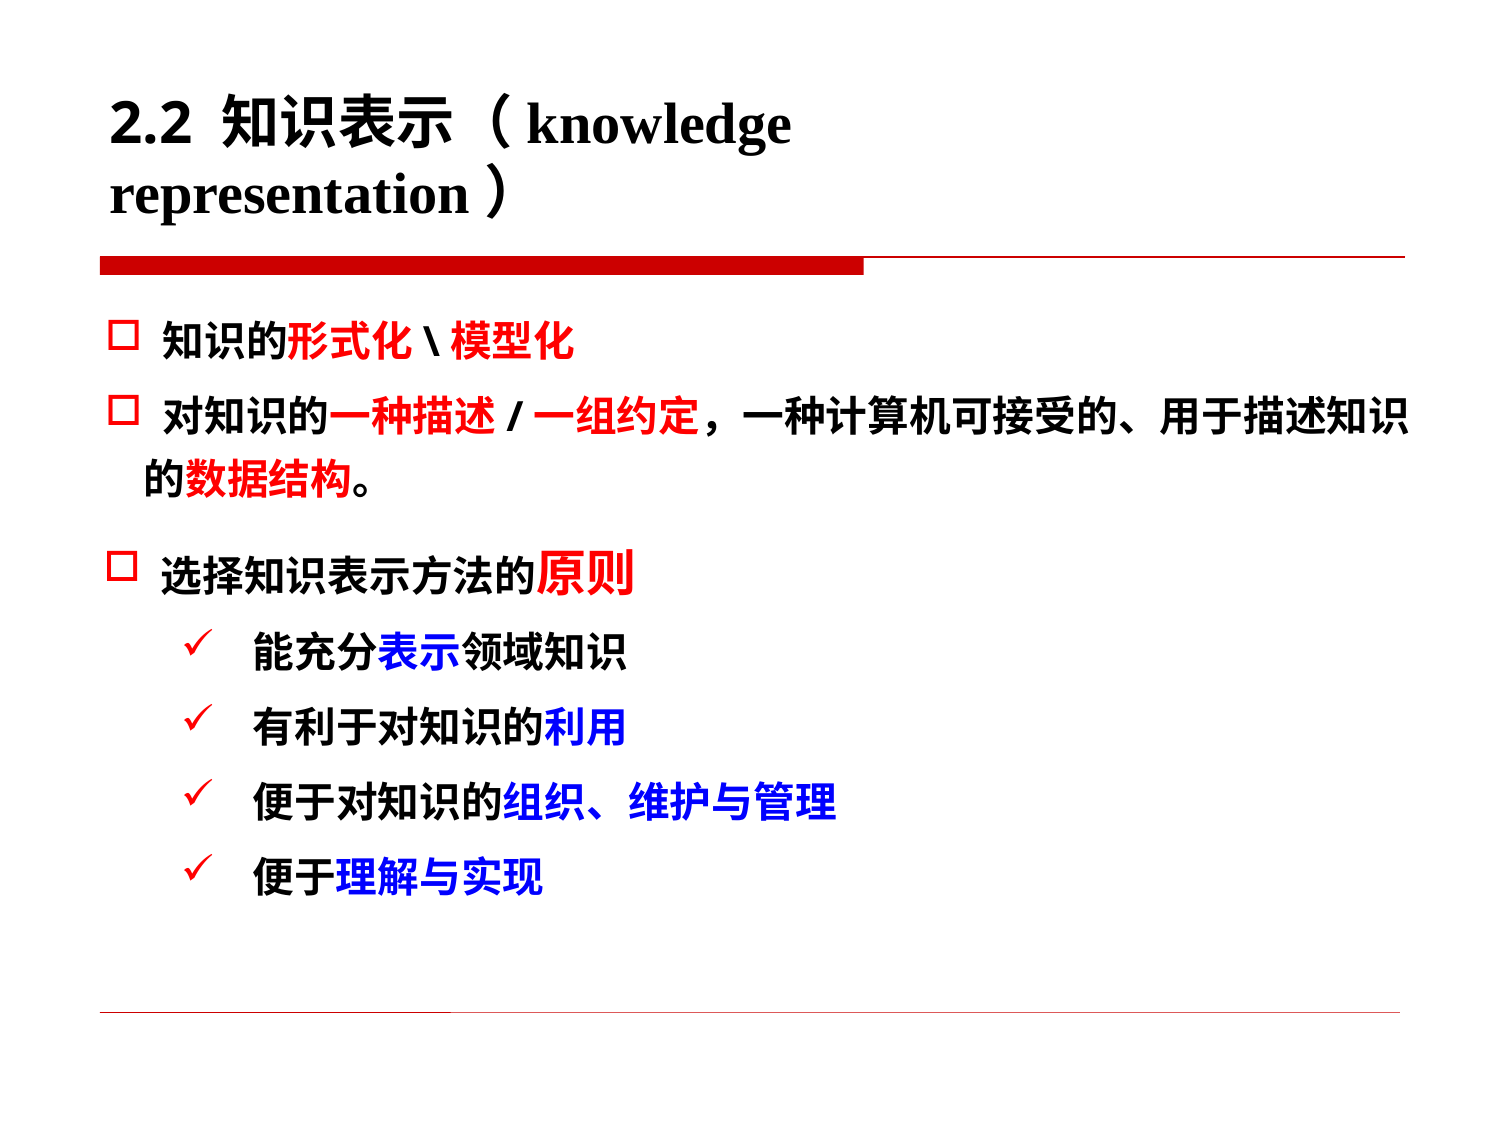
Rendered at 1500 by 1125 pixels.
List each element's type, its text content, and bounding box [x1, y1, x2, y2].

text_box 知识的形式化\模型化 对知识的一种描述/一组约定，一种计算机可接受的、用于描述知识 的数据结构。 [105, 302, 1414, 509]
text_box 2.2 知识表示（knowledge representation） [109, 142, 1223, 225]
text_box 选择知识表示方法的原则 能充分表示领域知识 有利于对知识的利用 便于对知识的组织、维护与管理 便于理解与实现 [103, 538, 879, 915]
